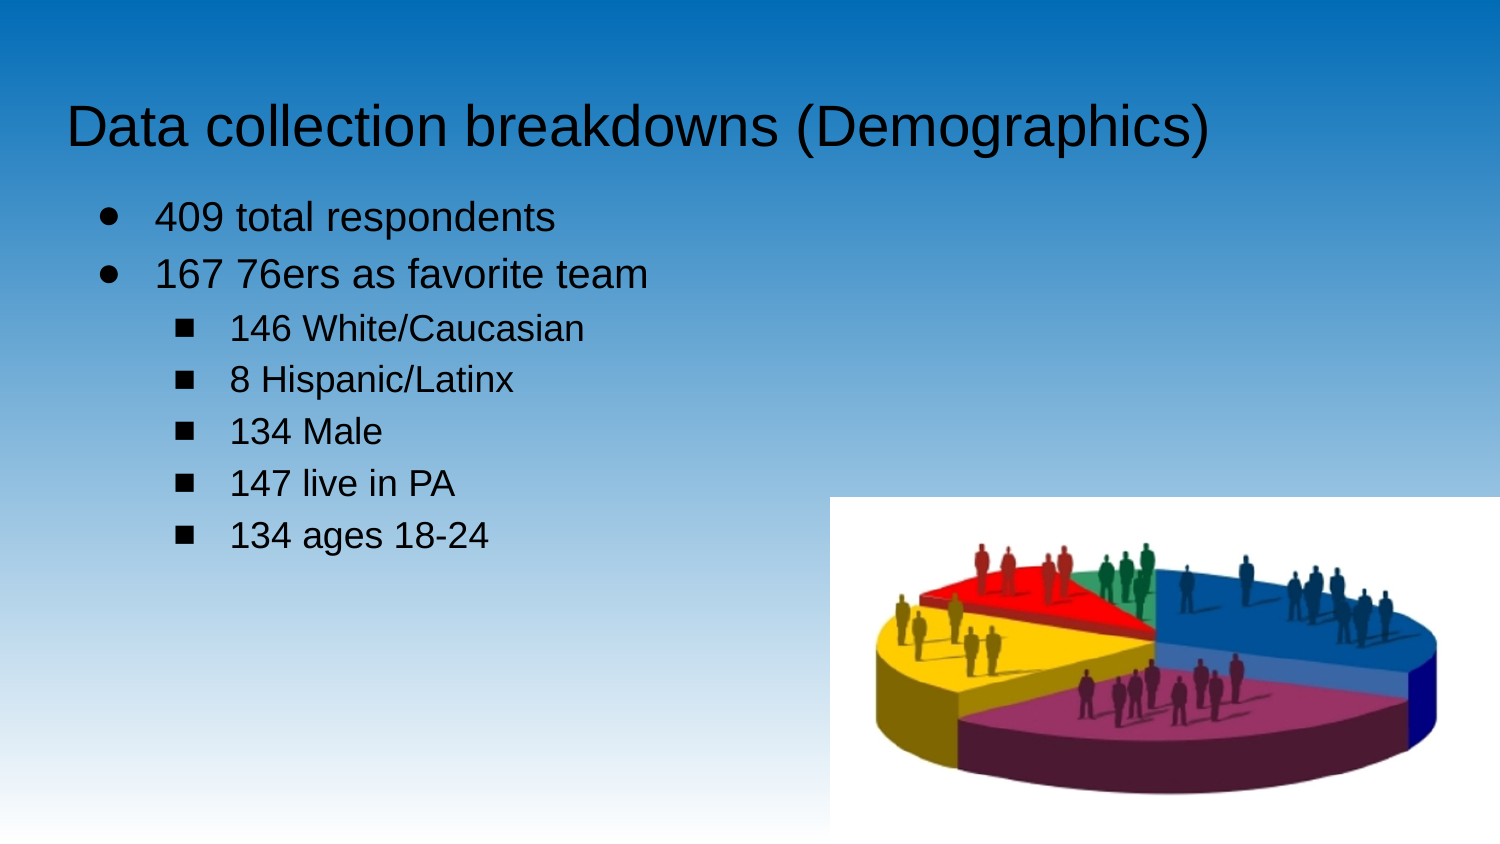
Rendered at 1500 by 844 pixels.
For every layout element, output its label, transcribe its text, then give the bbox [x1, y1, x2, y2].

picture [829, 496, 1500, 844]
title Data collection breakdowns (Demographics) [51, 72, 1449, 167]
list 409 total respondents 167 76ers as favorite team 146 White/Caucasian 8 Hispanic/Latinx 134 Male 147 live in PA 134 ages 18-24 [64, 166, 780, 621]
